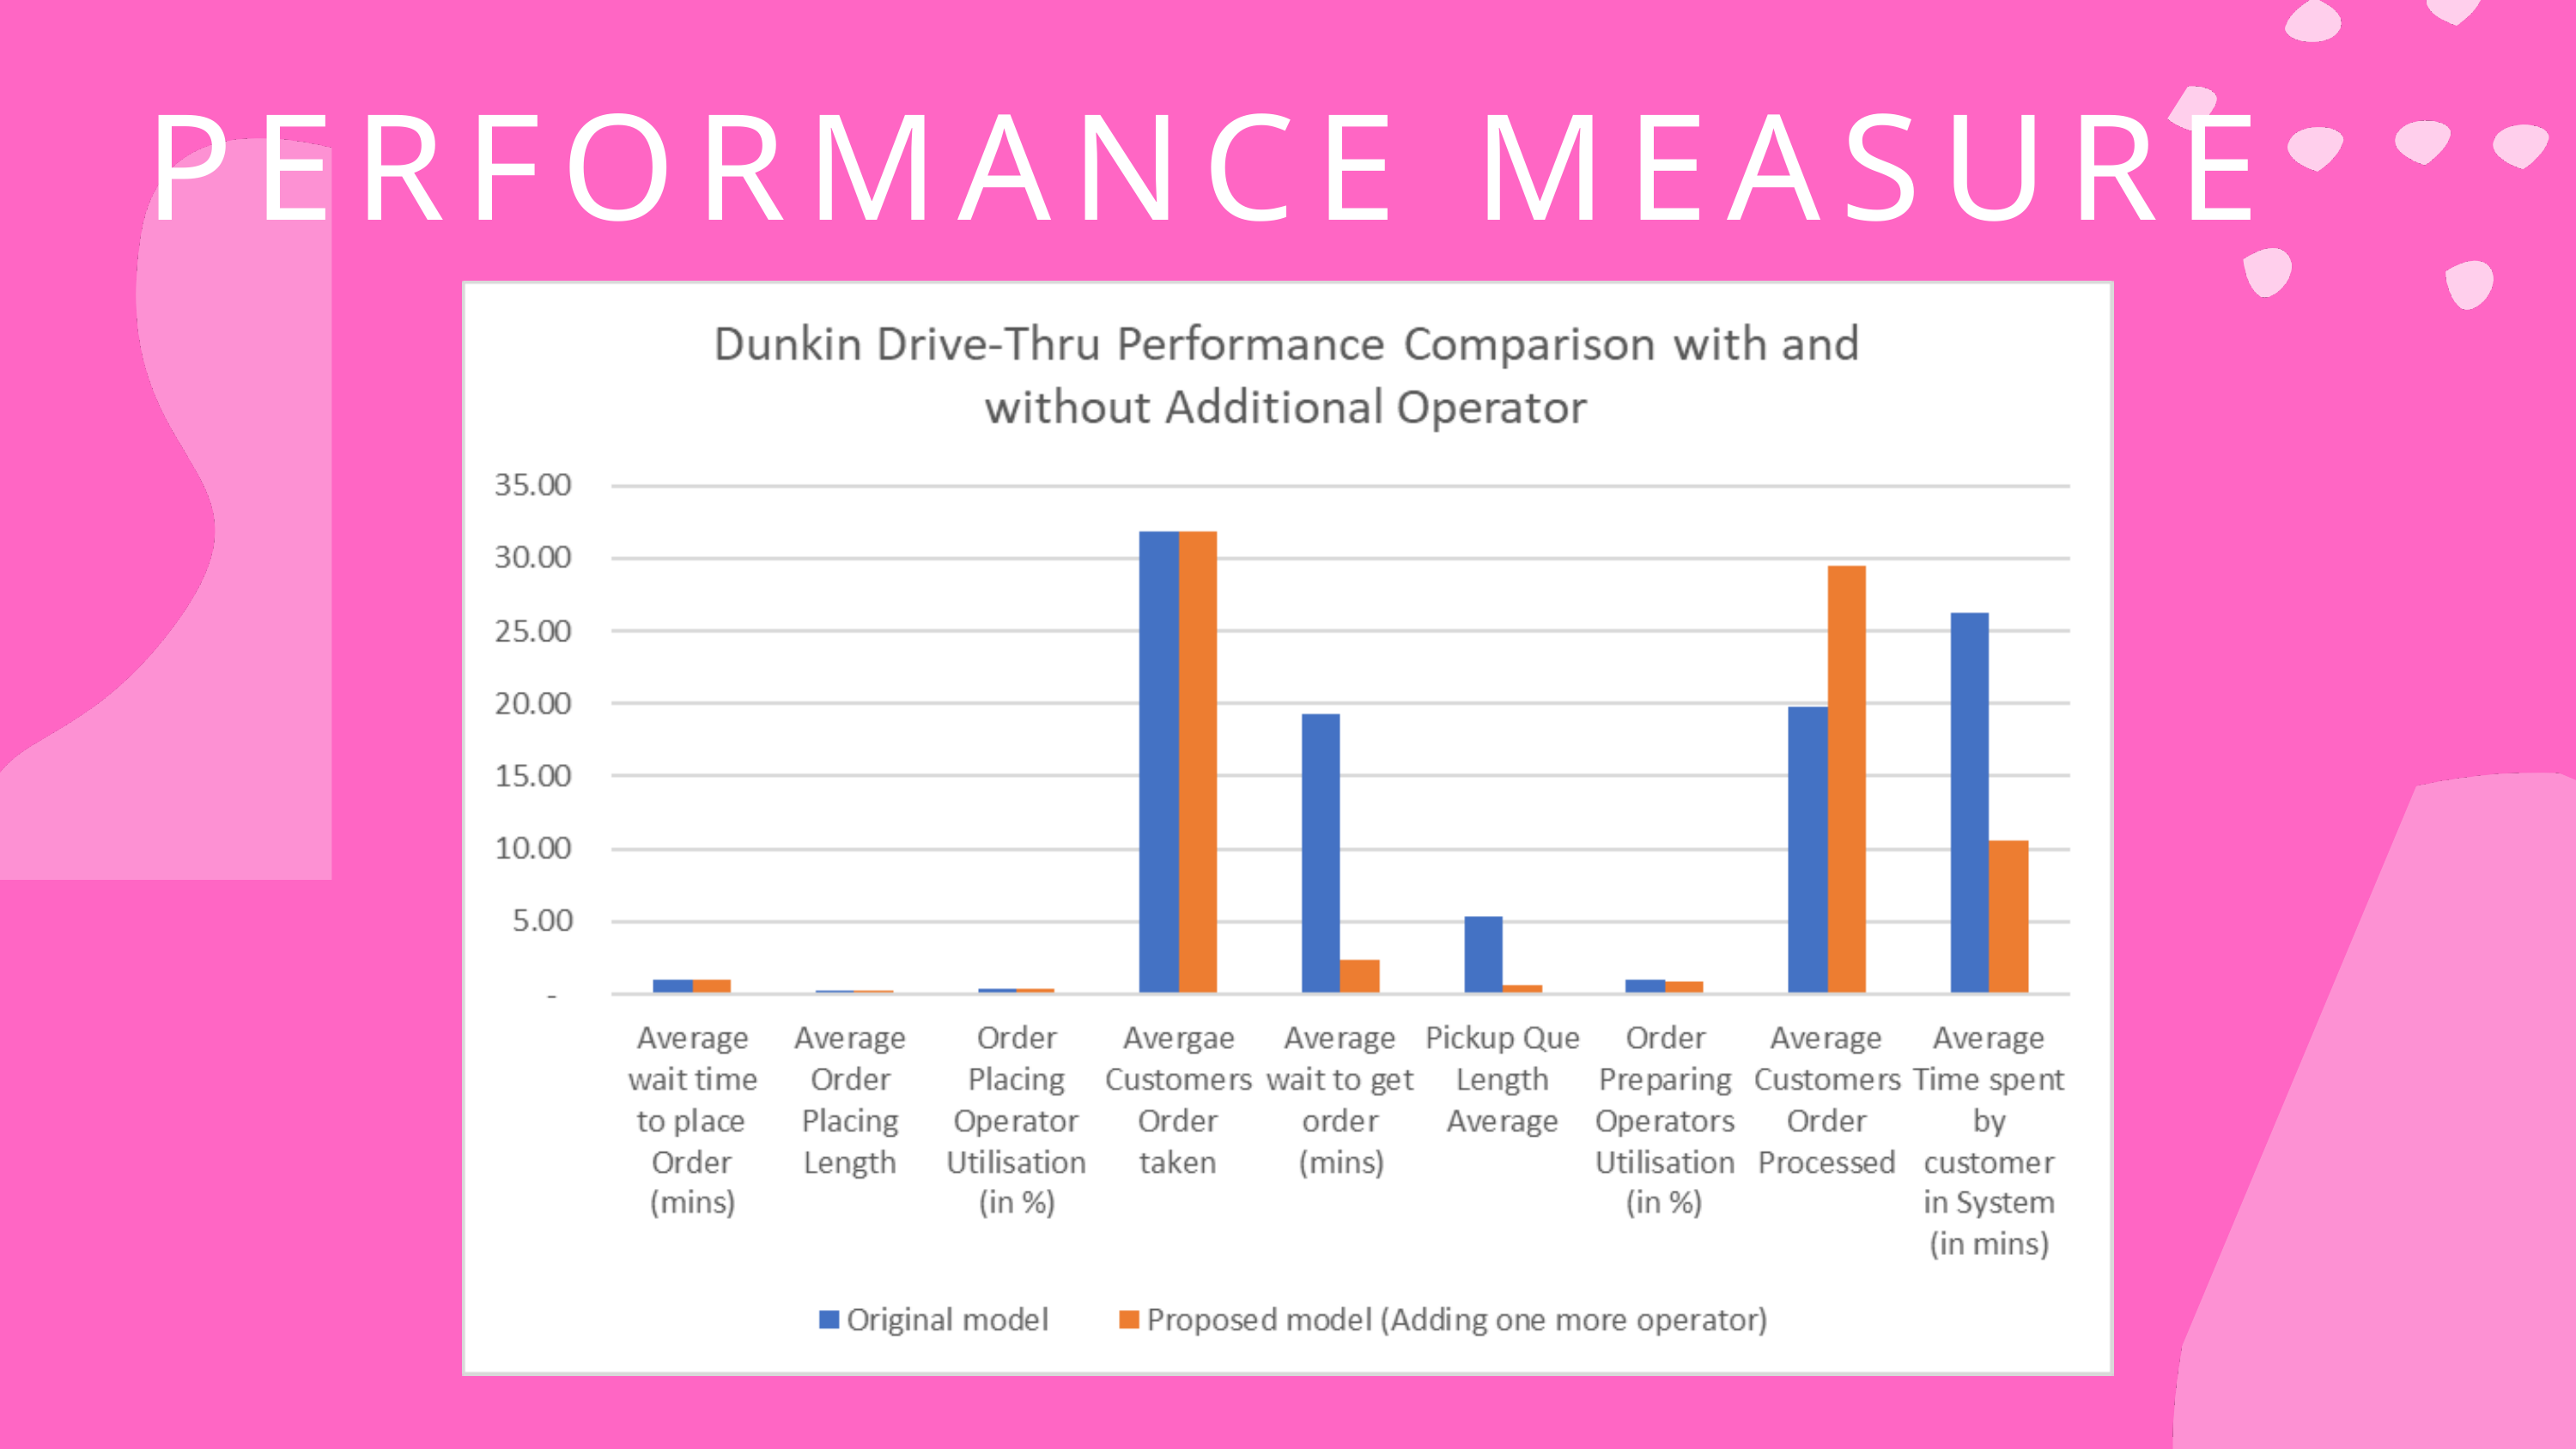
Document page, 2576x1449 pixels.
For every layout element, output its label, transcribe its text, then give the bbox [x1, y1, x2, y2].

text_box PERFORMANCE MEASURE [144, 88, 2482, 250]
text_box [2064, 0, 2576, 640]
text_box [462, 281, 2114, 1376]
text_box [2139, 724, 2576, 1449]
text_box [0, 0, 332, 880]
